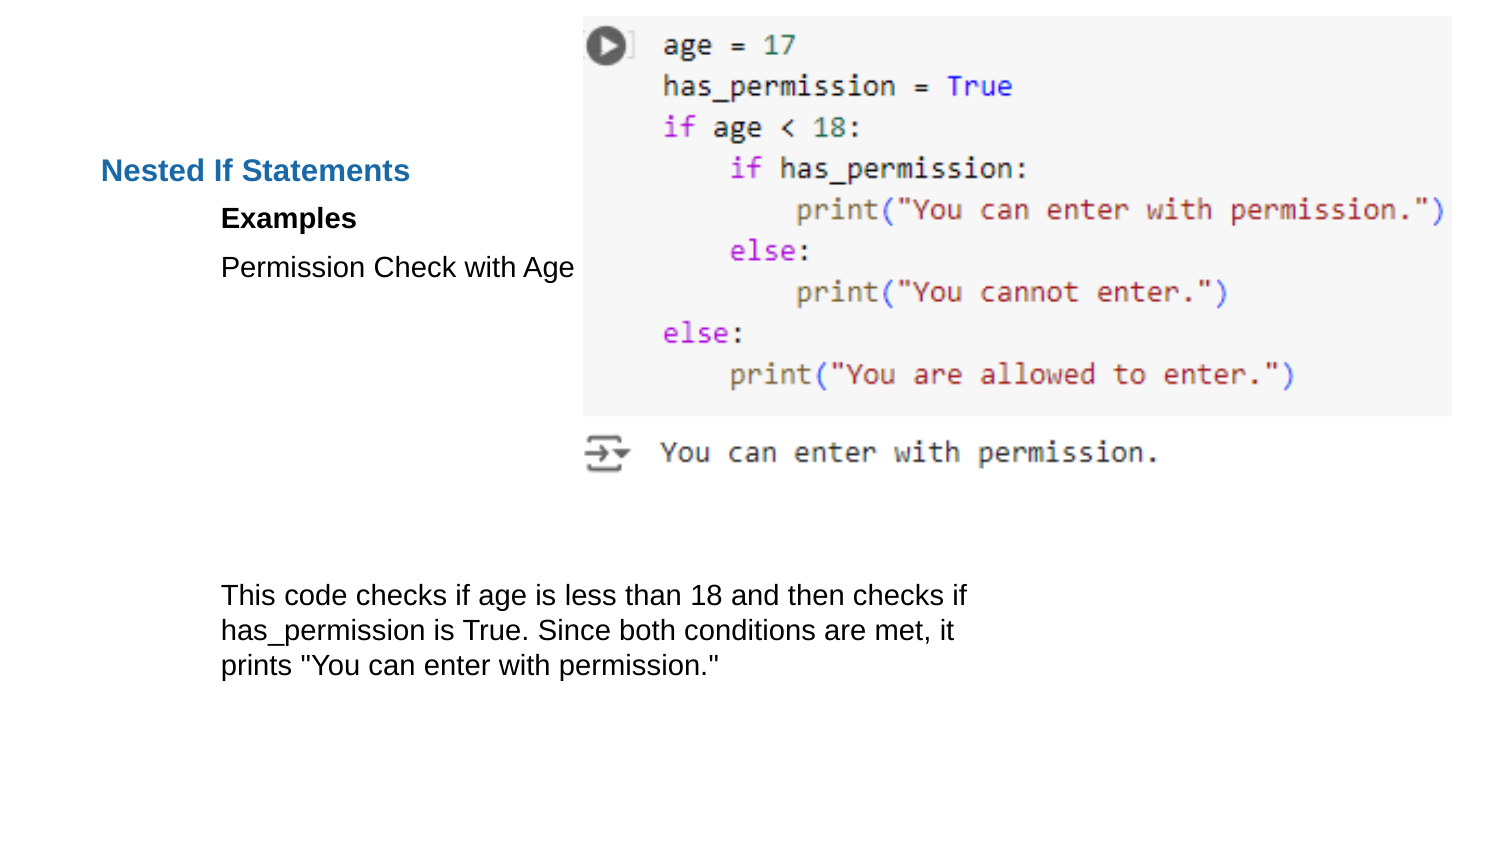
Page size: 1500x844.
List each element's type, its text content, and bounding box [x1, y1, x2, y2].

text_box Nested If Statements [89, 144, 458, 194]
picture [583, 15, 1453, 495]
text_box This code checks if age is less than 18 and then checks if has_permission is True. Since both conditions are met, it prints "You can enter with permission." [209, 570, 1032, 687]
text_box Examples [209, 194, 458, 240]
text_box Permission Check with Age [209, 243, 578, 290]
